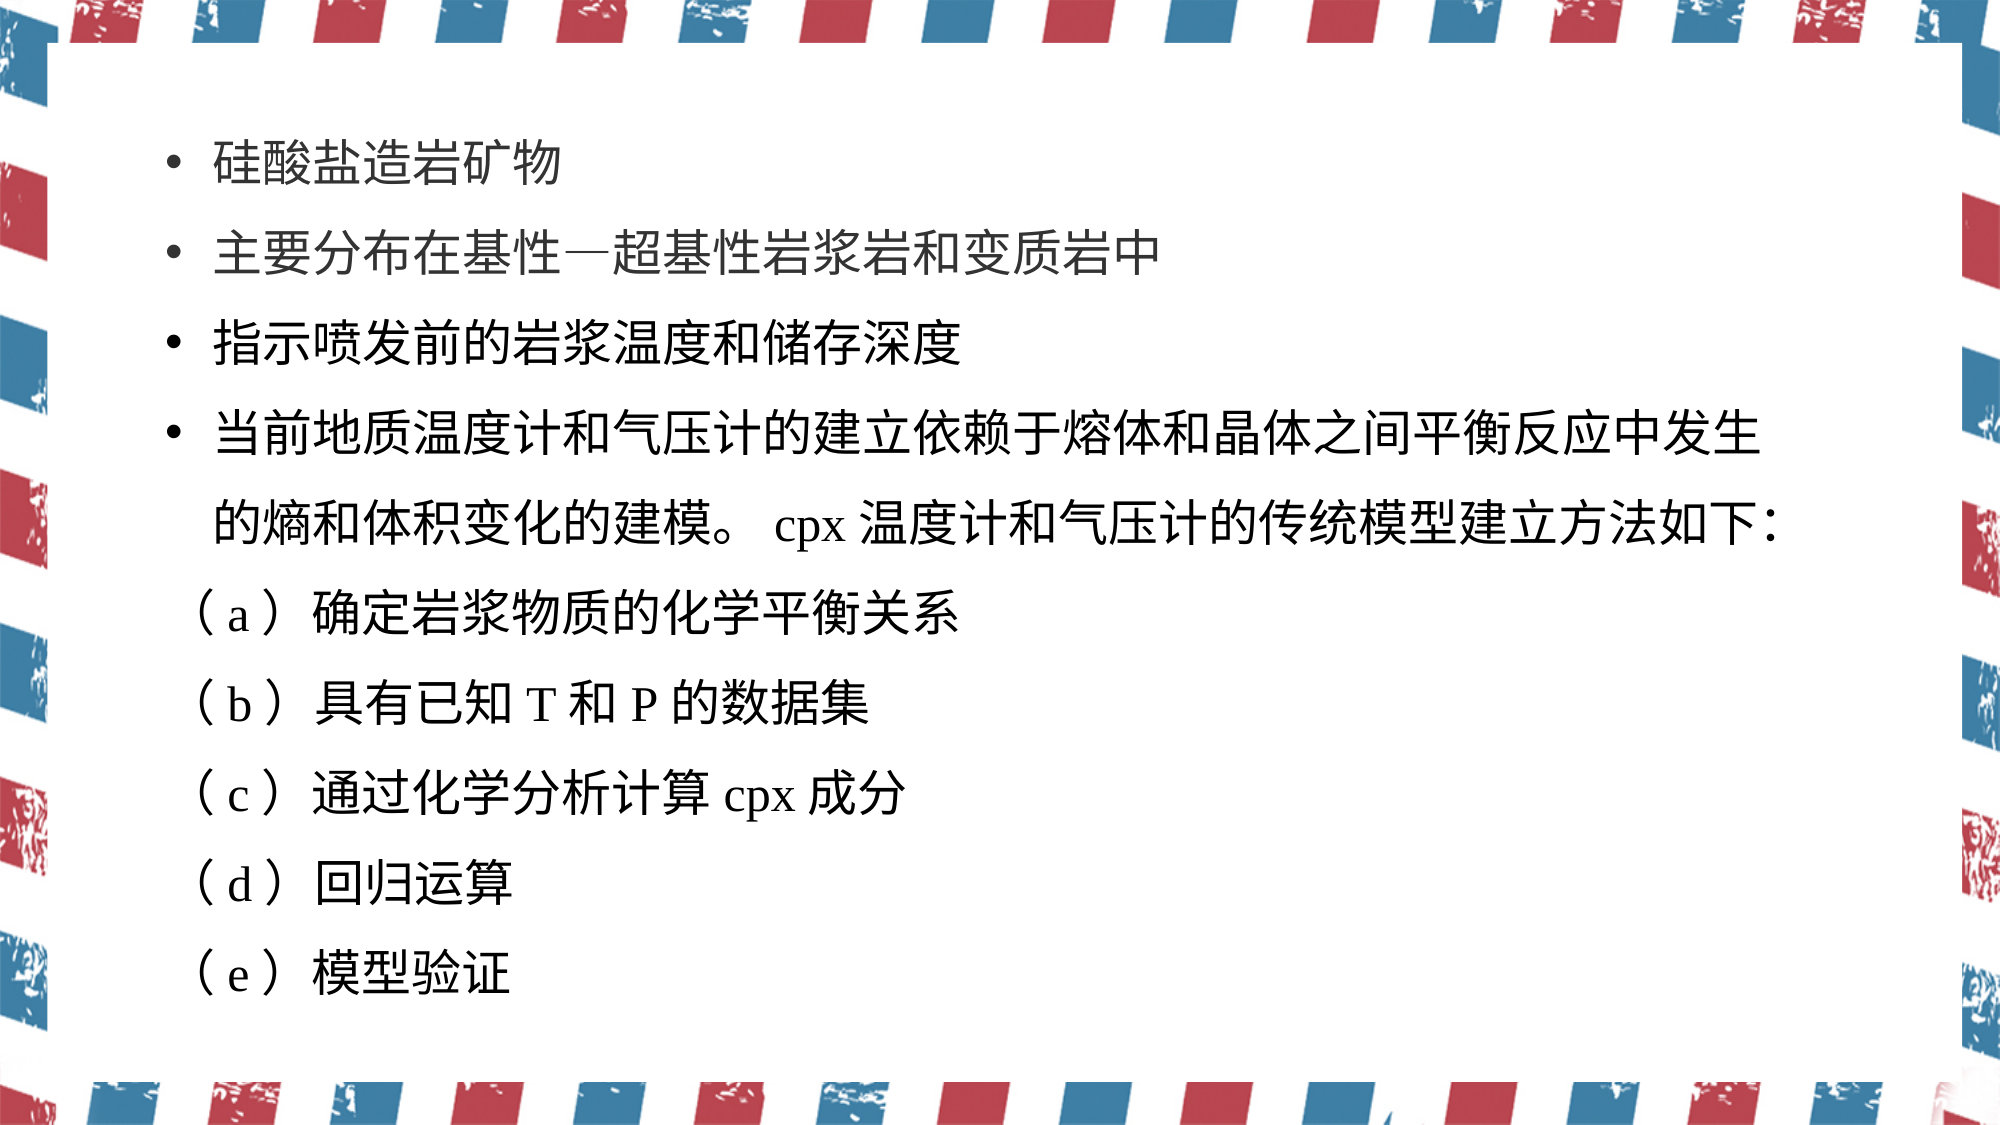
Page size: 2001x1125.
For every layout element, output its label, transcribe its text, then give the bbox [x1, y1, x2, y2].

picture [0, 0, 2000, 1125]
text_box 硅酸盐造岩矿物 主要分布在基性—超基性岩浆岩和变质岩中 指示喷发前的岩浆温度和储存深度 当前地质温度计和气压计的建立依赖于熔体和晶体之间平衡反应中发生的熵和体积变化的建模。cpx温度计和气压计的传统模型建立方法如下： （a）确定岩浆物质的化学平衡关系 （b）具有已知T和P的数据集 （c）通过化学分析计算cpx成分 （d）回归运算 （e）模型验证 [150, 94, 1820, 1009]
